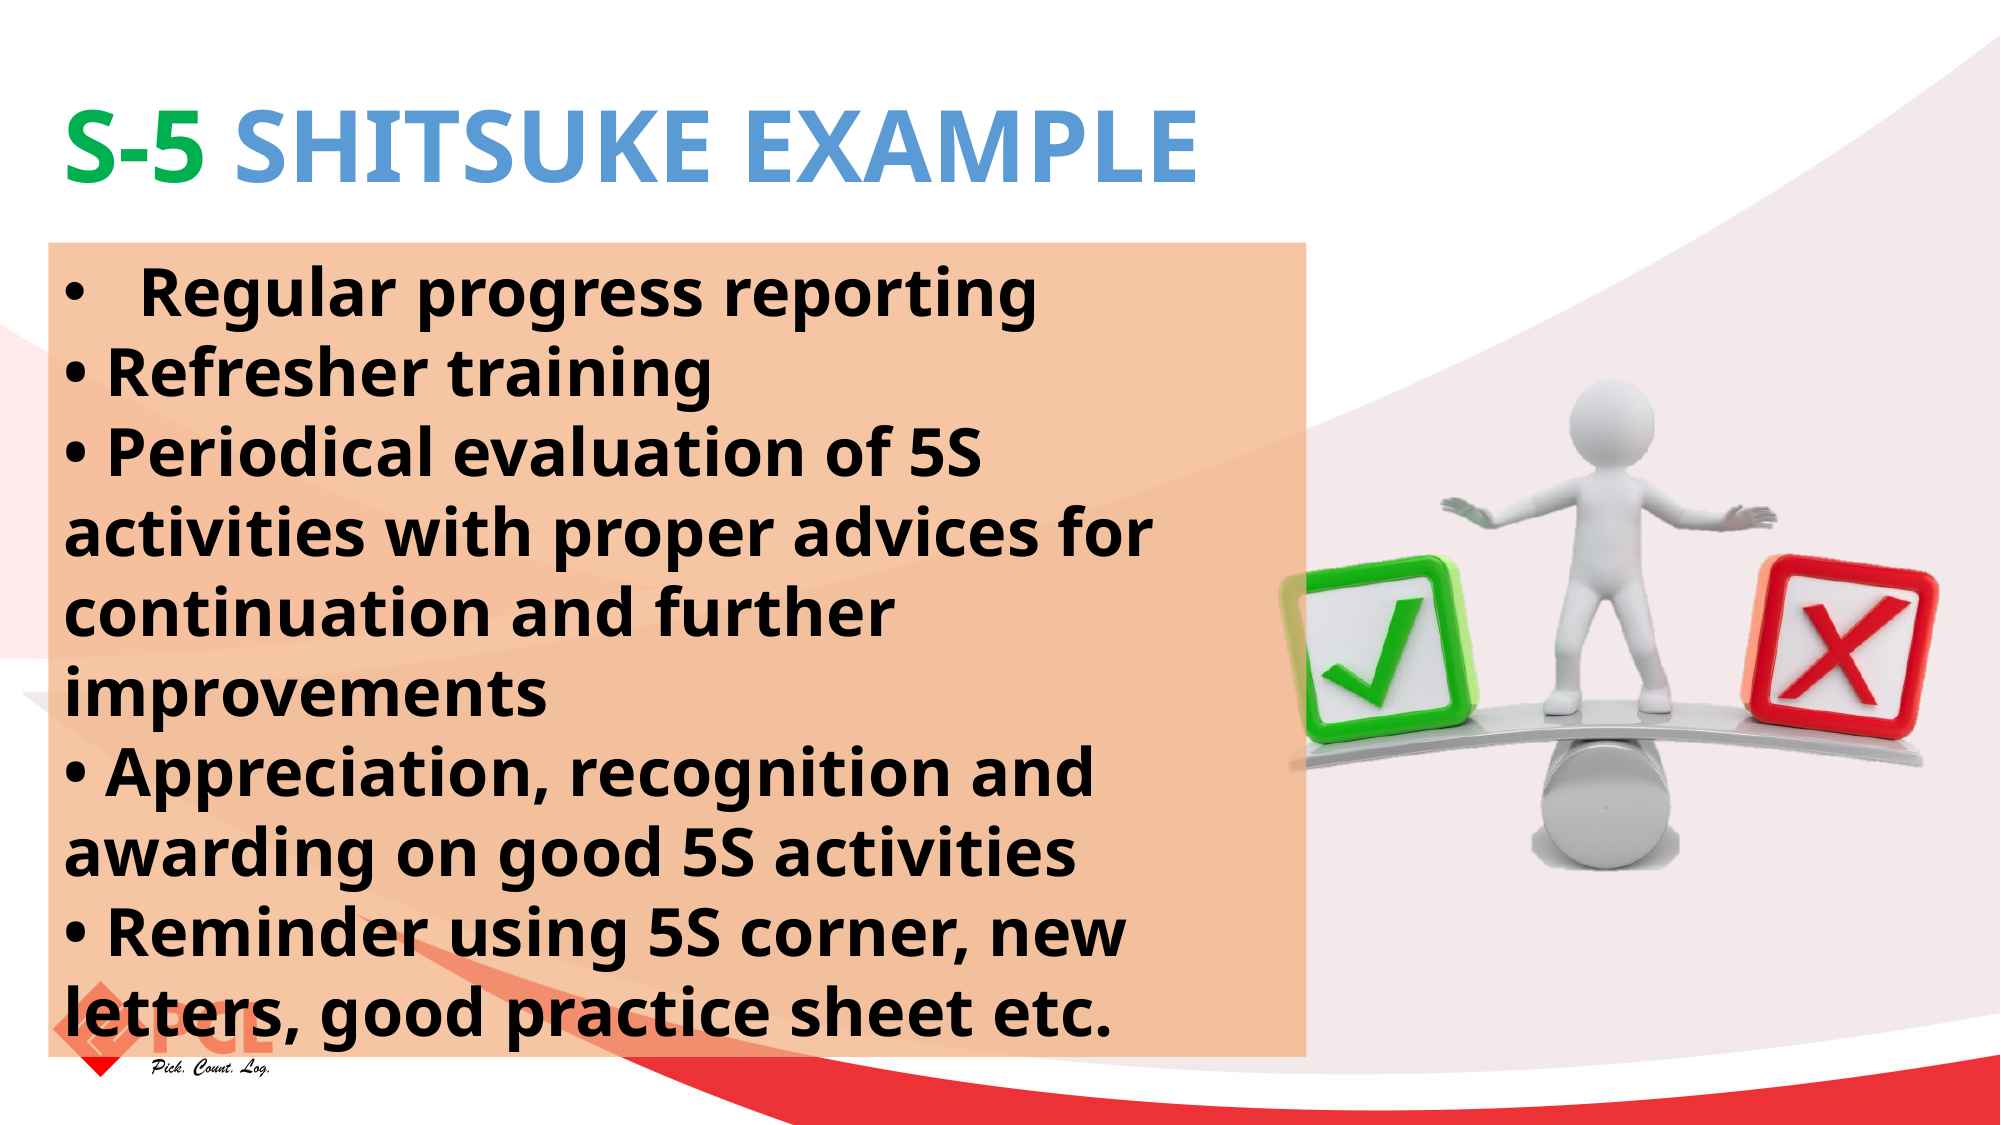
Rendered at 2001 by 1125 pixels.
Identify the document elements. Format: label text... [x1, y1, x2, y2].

text_box S-5 SHITSUKE EXAMPLE [48, 75, 1849, 211]
text_box Regular progress reporting • Refresher training • Periodical evaluation of 5S activities with proper advices for continuation and further improvements • Appreciation, recognition and awarding on good 5S activities • Reminder using 5S corner, new letters, good practice sheet etc. [48, 242, 1307, 1057]
picture [0, 0, 2000, 1125]
